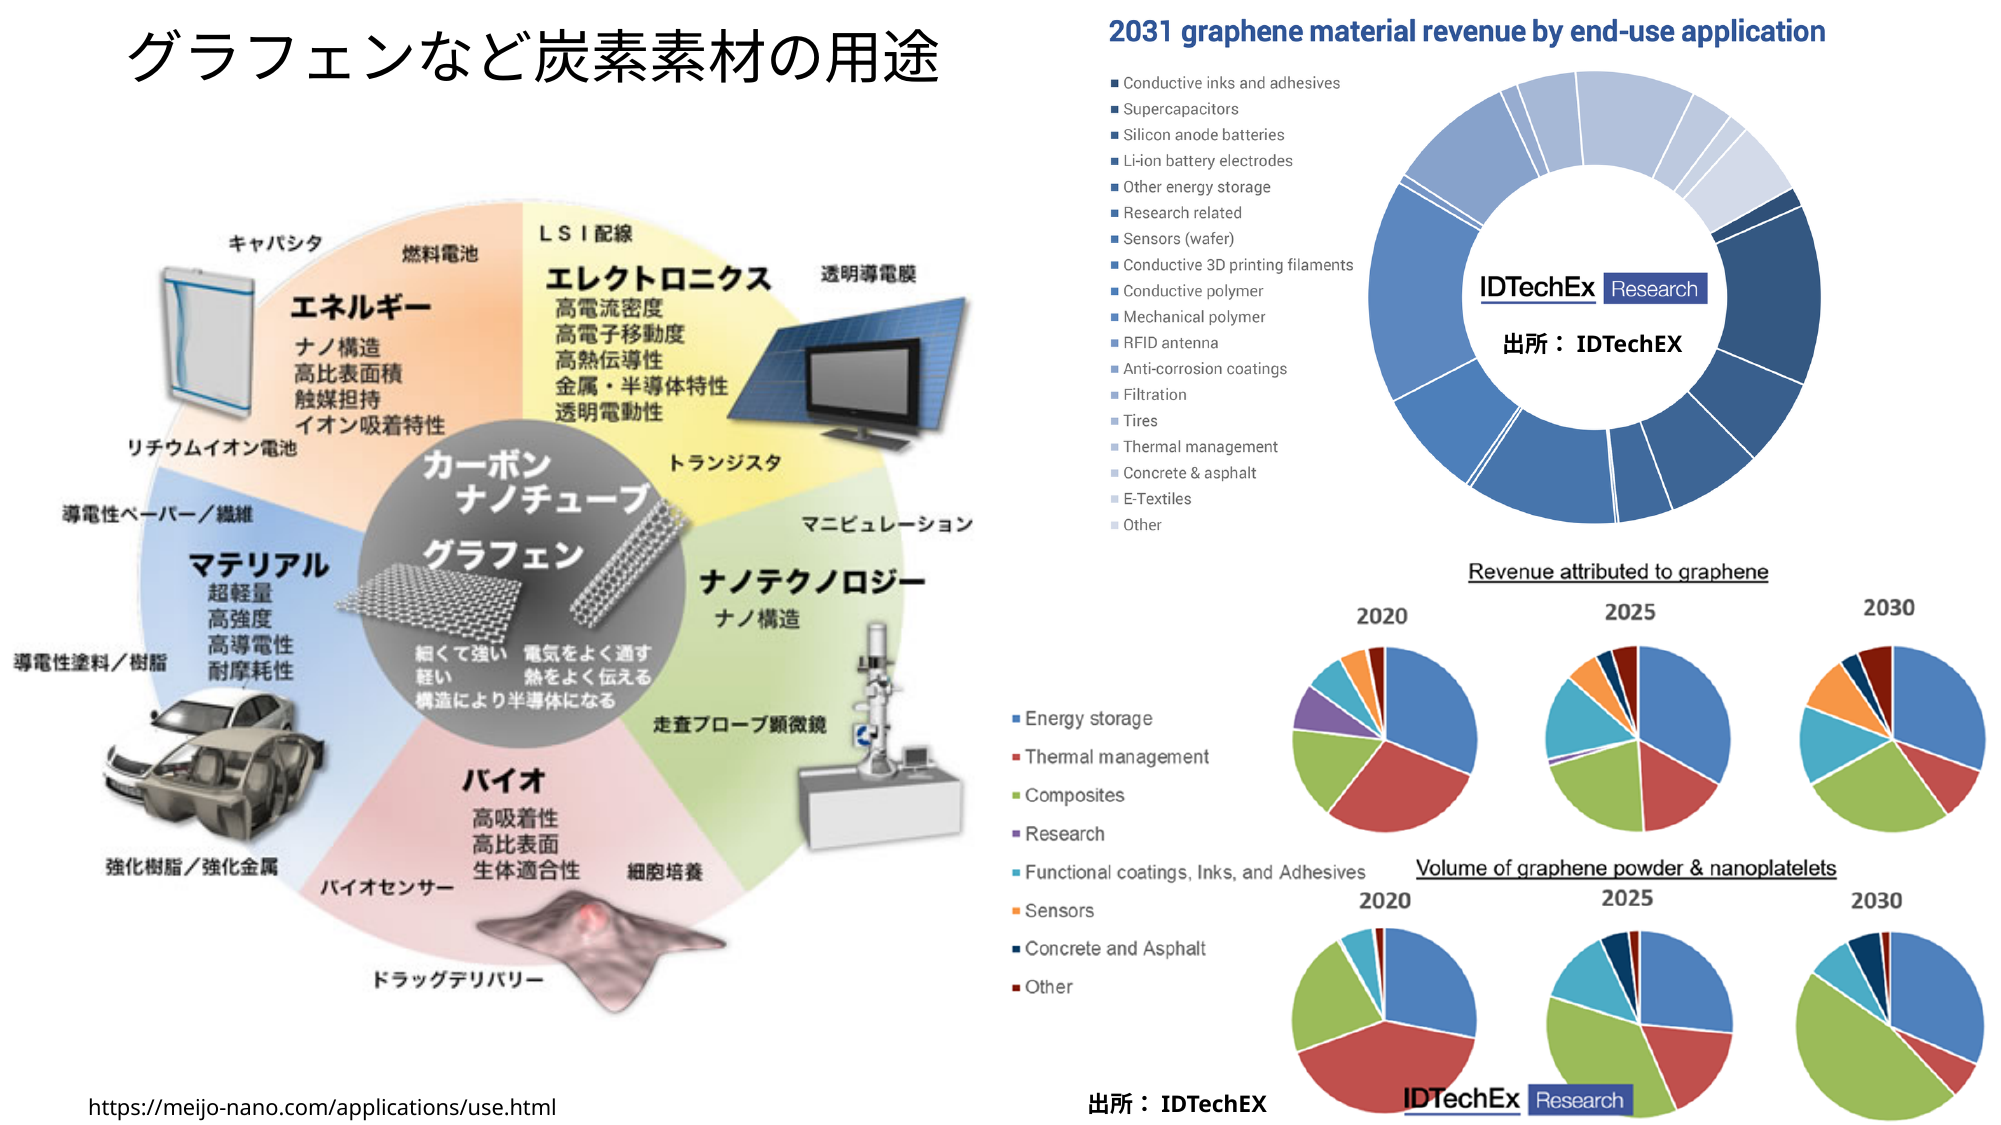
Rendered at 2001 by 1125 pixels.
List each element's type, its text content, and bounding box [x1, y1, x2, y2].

text_box https://meijo-nano.com/applications/use.html [0, 1086, 647, 1125]
text_box グラフェンなど炭素素材の用途 [72, 15, 994, 96]
picture [0, 0, 2000, 1125]
